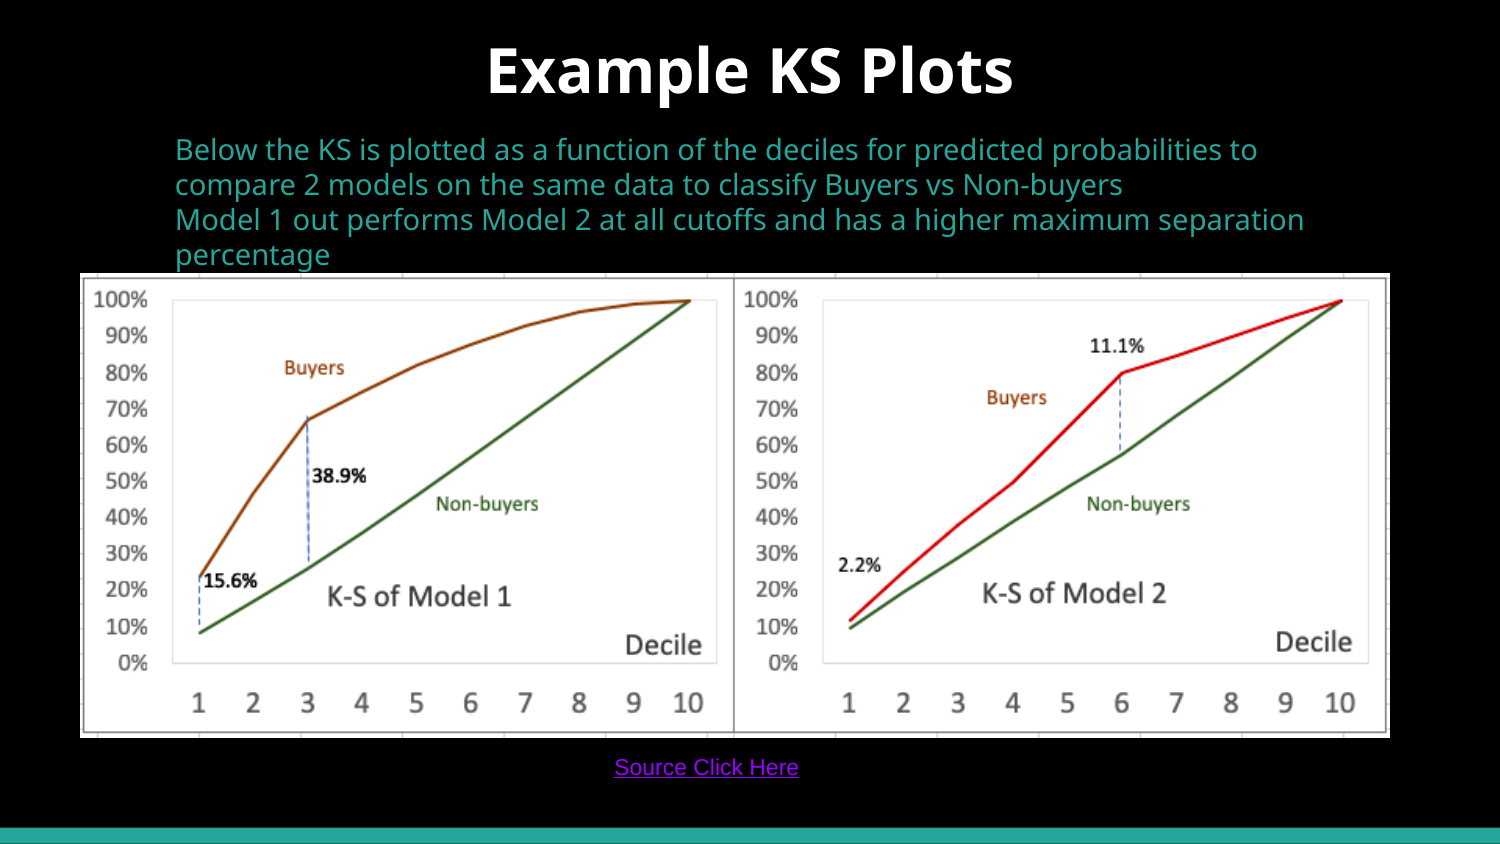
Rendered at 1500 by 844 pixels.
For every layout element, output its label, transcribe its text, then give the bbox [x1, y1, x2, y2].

text_box Source Click Here [258, 747, 1156, 818]
text_box Below the KS is plotted as a function of the deciles for predicted probabilities to compare 2 models on the same data to classify Buyers vs Non-buyers Model 1 out performs Model 2 at all cutoffs and has a higher maximum separation percentage [159, 116, 1364, 258]
title Example KS Plots [51, 16, 1449, 117]
picture [79, 273, 1390, 739]
